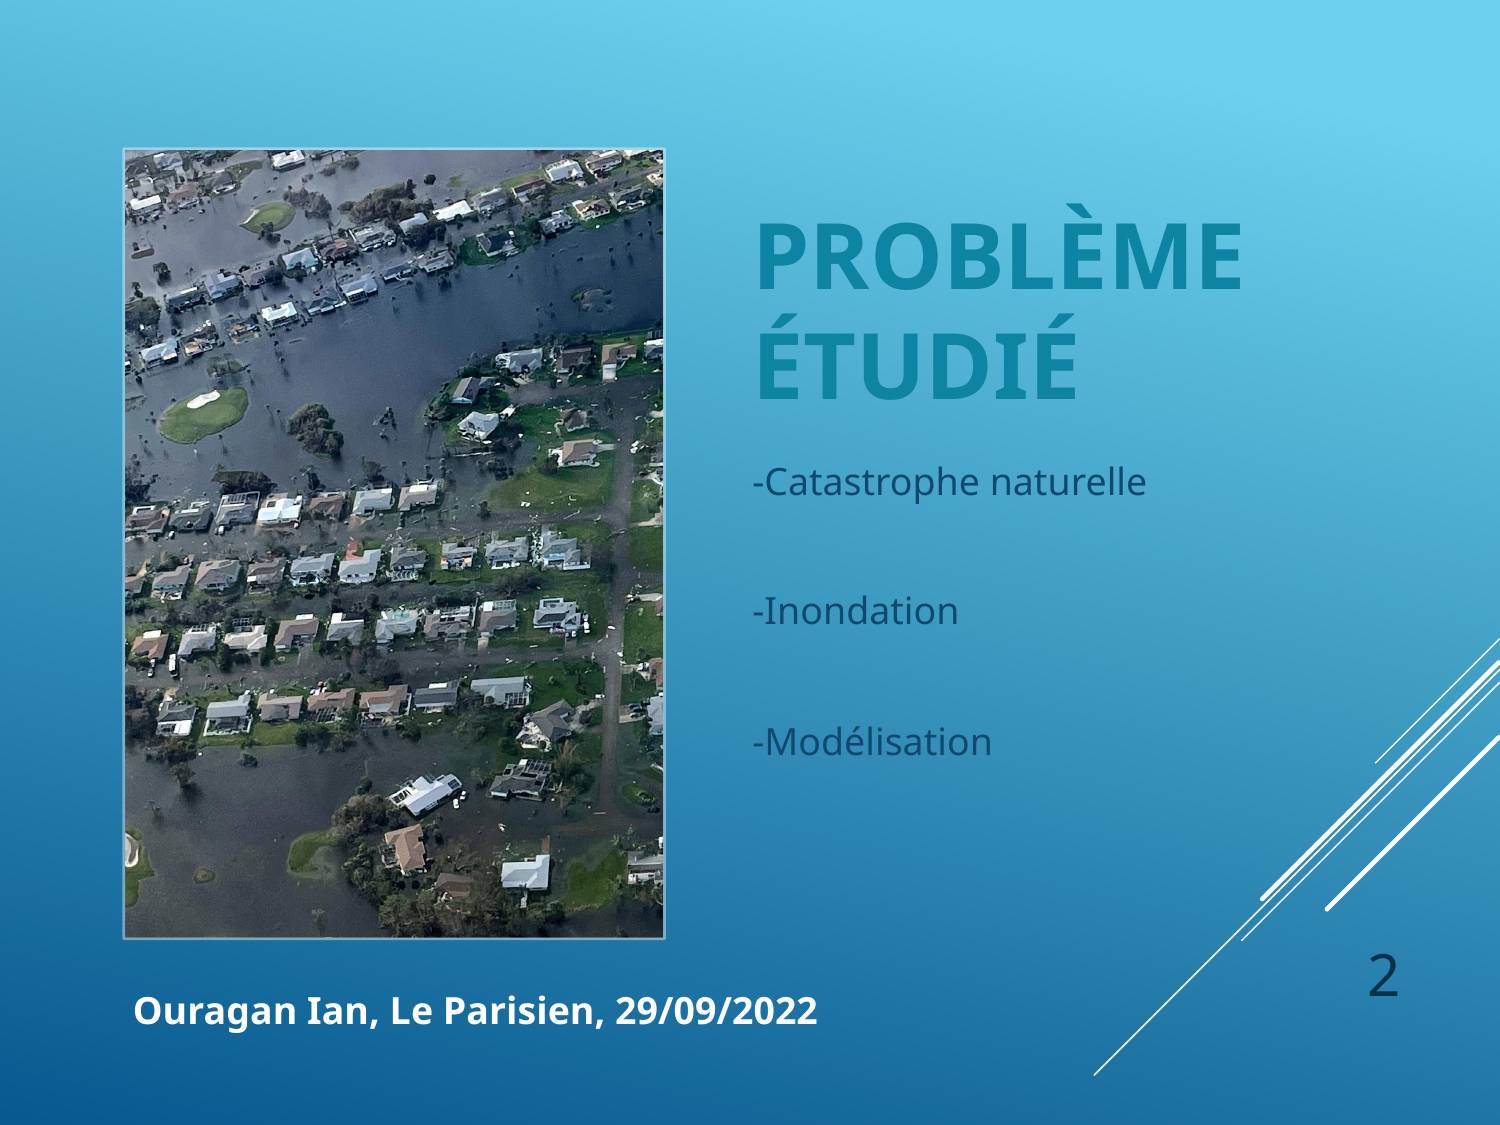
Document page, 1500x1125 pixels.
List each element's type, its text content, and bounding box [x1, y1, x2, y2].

picture [124, 149, 664, 938]
slide_number 2 [1275, 915, 1416, 1025]
list -Catastrophe naturelle -Inondation -Modélisation [737, 450, 1323, 792]
title Problème étudié [737, 237, 1276, 425]
text_box Ouragan Ian, Le Parisien, 29/09/2022 [118, 979, 834, 1040]
